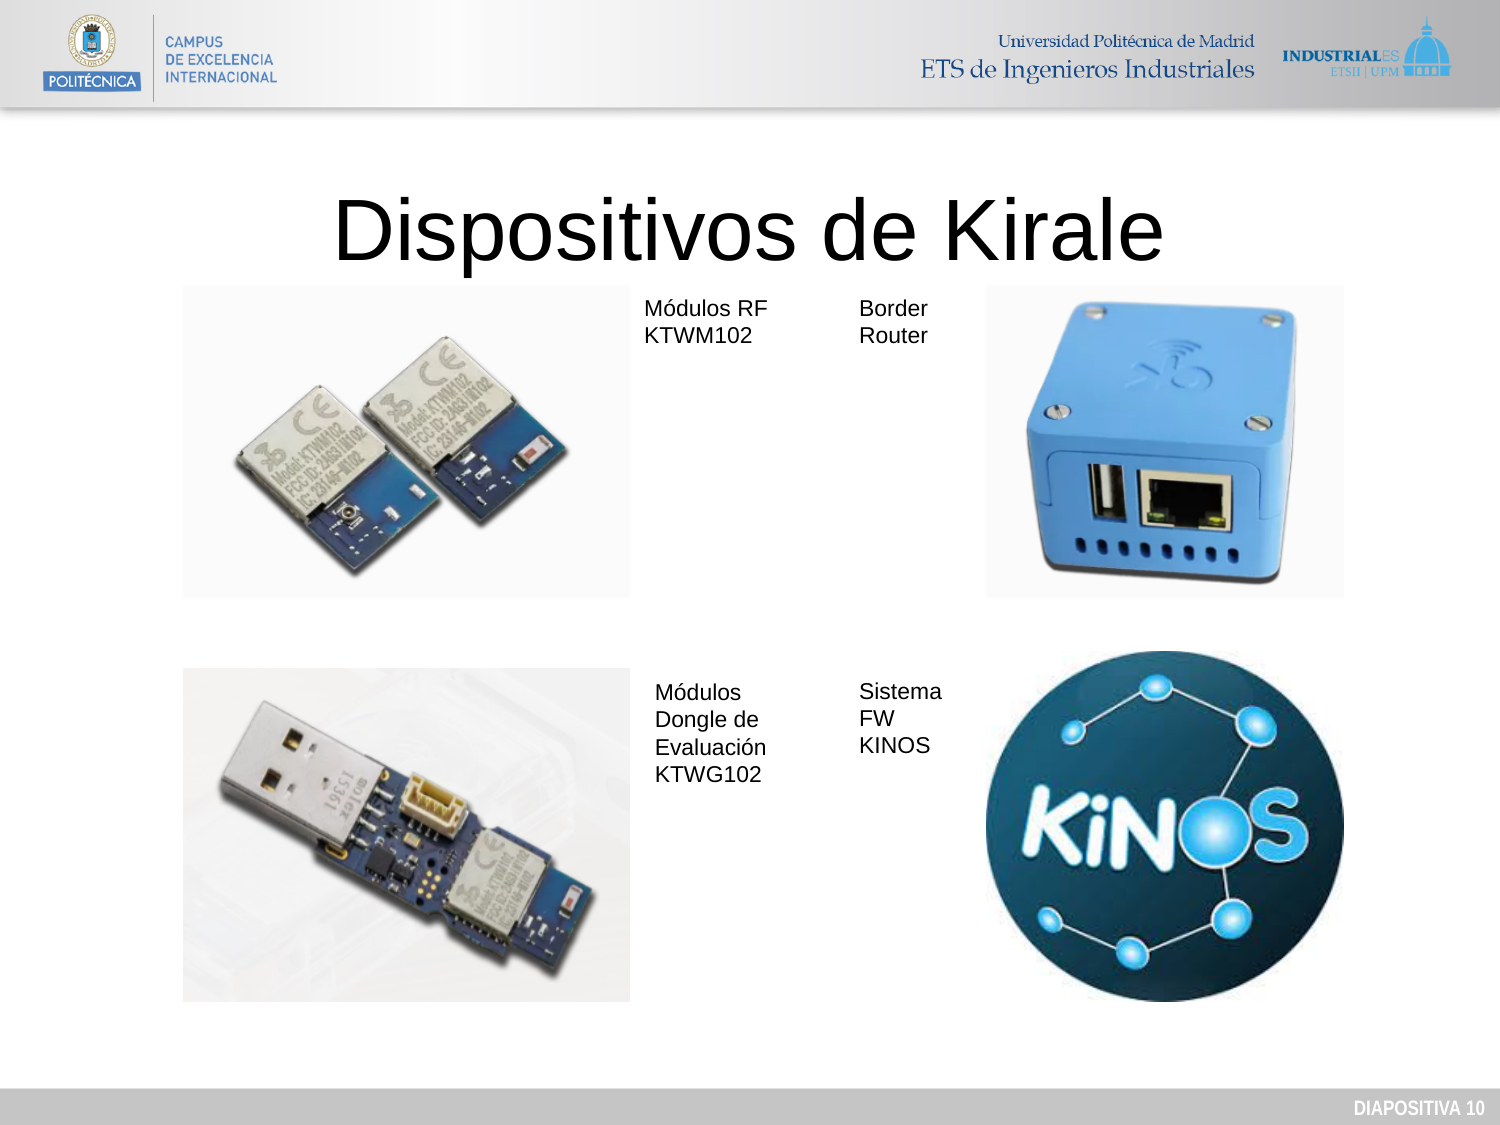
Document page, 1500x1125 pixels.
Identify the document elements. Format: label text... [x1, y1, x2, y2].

slide_number DIAPOSITIVA 9 [1187, 1087, 1500, 1125]
text_box Sistema FW KINOS [844, 668, 981, 766]
picture [0, 0, 1500, 113]
text_box Border Router [844, 285, 985, 356]
title Dispositivos de Kirale [0, 113, 1500, 286]
text_box Módulos Dongle de Evaluación KTWG102 [640, 669, 808, 795]
picture [0, 285, 1500, 1125]
text_box Módulos RF KTWM102 [630, 285, 798, 356]
